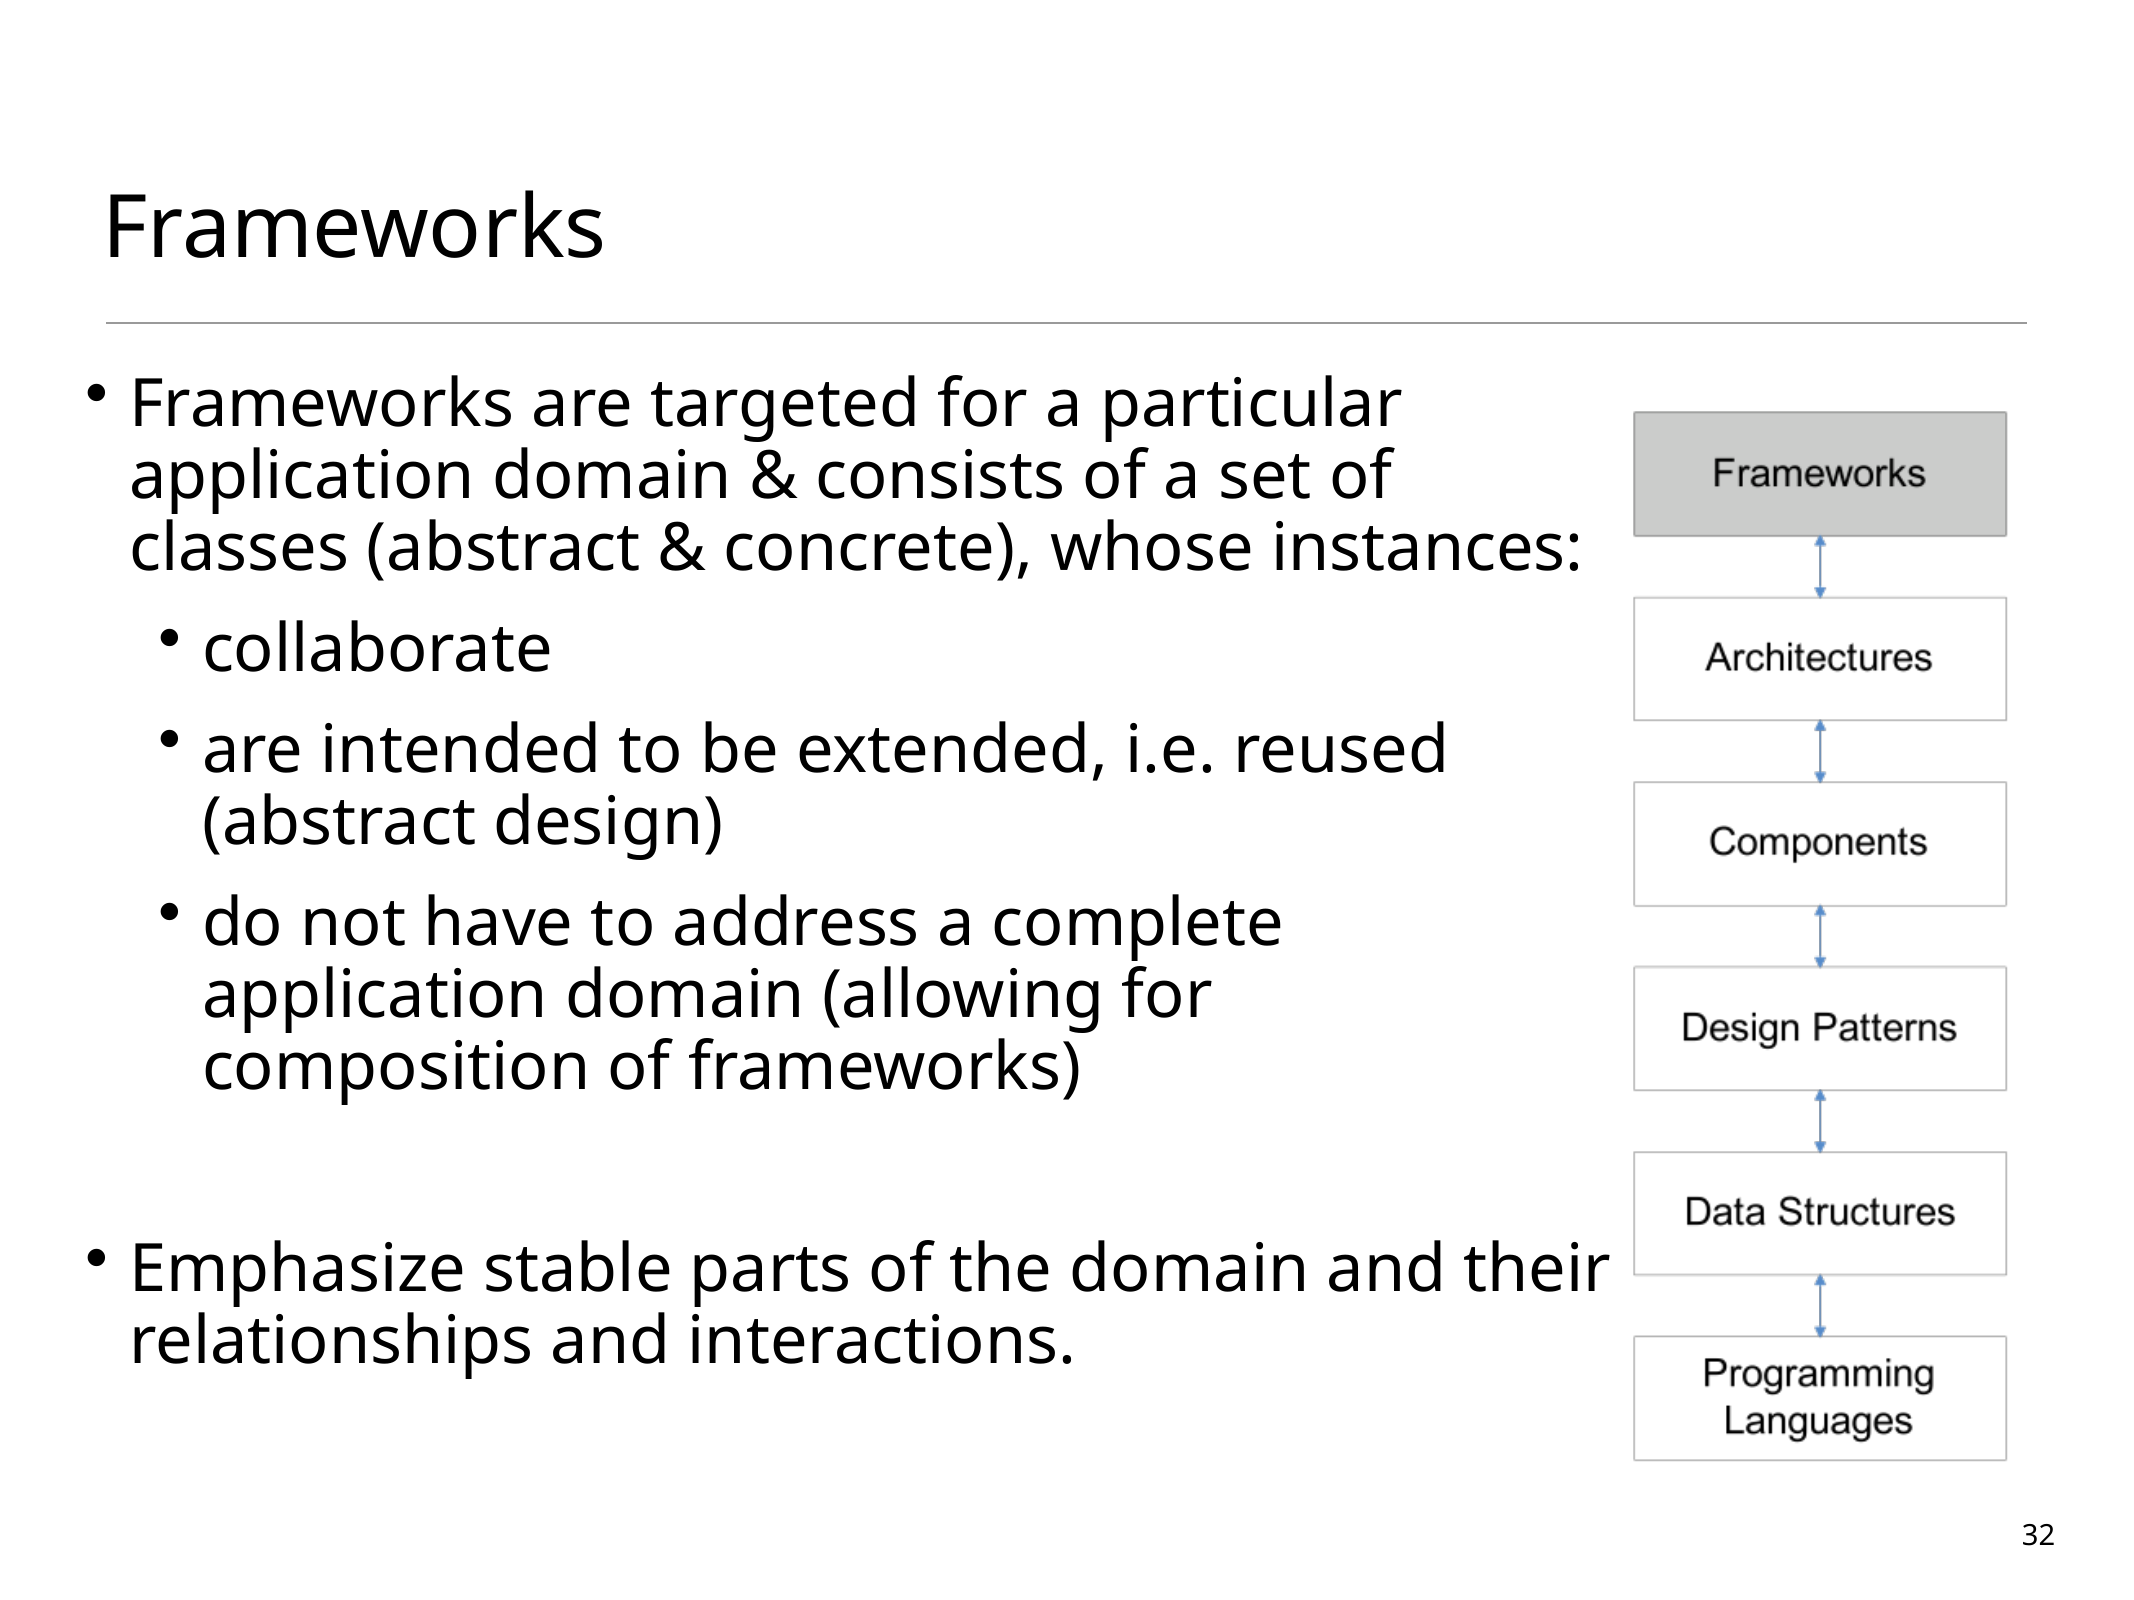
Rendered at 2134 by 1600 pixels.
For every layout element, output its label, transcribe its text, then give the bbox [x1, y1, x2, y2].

slide_number 32 [2011, 1507, 2065, 1559]
title Frameworks [93, 53, 2041, 284]
picture [1632, 409, 2009, 1463]
list Frameworks are targeted for a particular application domain & consists of a set of classes (abstract & concrete), whose instances: collaborate are intended to be extended, i.e. reused (abstract design) do not have to address a complete application domain (allowing for composition of frameworks) Emphasize stable parts of the domain and their relationships and interactions. [76, 359, 1626, 1543]
